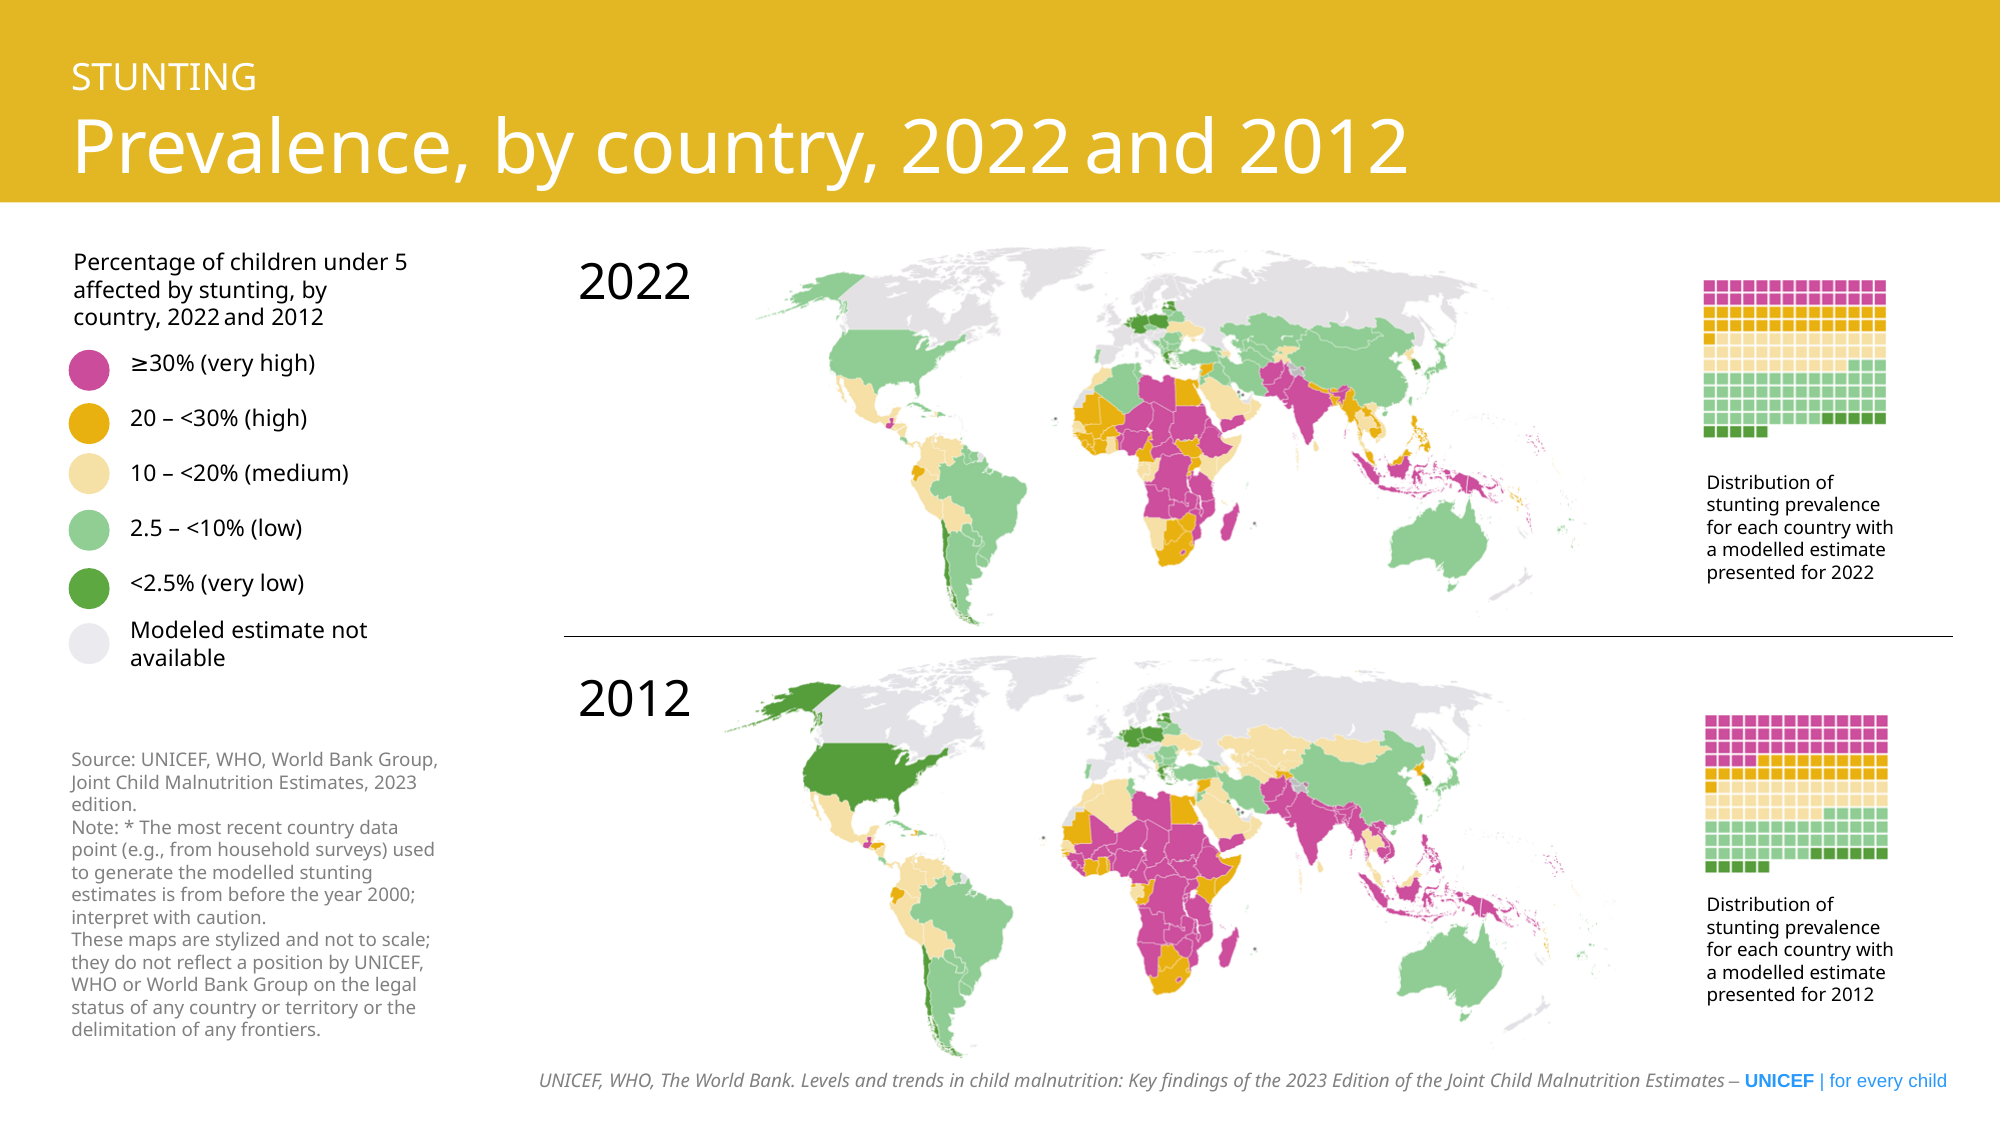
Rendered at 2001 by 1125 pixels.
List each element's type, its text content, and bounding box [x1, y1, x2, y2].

text_box [67, 402, 111, 446]
text_box [67, 622, 111, 666]
text_box 2012 [562, 652, 715, 741]
picture [748, 637, 1587, 643]
text_box STUNTING Prevalence, by country, 2022 and 2012 [56, 45, 1669, 196]
text_box Distribution of stunting prevalence for each country with a modelled estimate presented for 2012 [1691, 885, 1912, 1013]
picture [1693, 270, 1897, 443]
text_box [67, 567, 111, 611]
text_box Distribution of stunting prevalence for each country with a modelled estimate presented for 2022 [1691, 463, 1912, 591]
text_box [0, 0, 2000, 203]
text_box [67, 452, 111, 496]
picture [748, 228, 1587, 636]
text_box 2022 [562, 236, 748, 324]
text_box ≥30% (very high) 20 – <30% (high) 10 – <20% (medium) 2.5 – <10% (low) <2.5% (very low) Modeled estimate not available [115, 341, 443, 679]
text_box Percentage of children under 5 affected by stunting, by country, 2022 and 2012 [58, 240, 430, 338]
text_box [67, 348, 111, 392]
picture [1693, 705, 1897, 878]
text_box [67, 508, 111, 552]
text_box Source: UNICEF, WHO, World Bank Group, Joint Child Malnutrition Estimates, 2023 edition. Note: * The most recent country data point (e.g., from household surveys) used to generate the modelled stunting estimates is from before the year 2000; interpret with caution. These maps are stylized and not to scale; they do not reflect a position by UNICEF, WHO or World Bank Group on the legal status of any country or territory or the delimitation of any frontiers. [56, 740, 461, 1048]
picture [715, 648, 1620, 1072]
